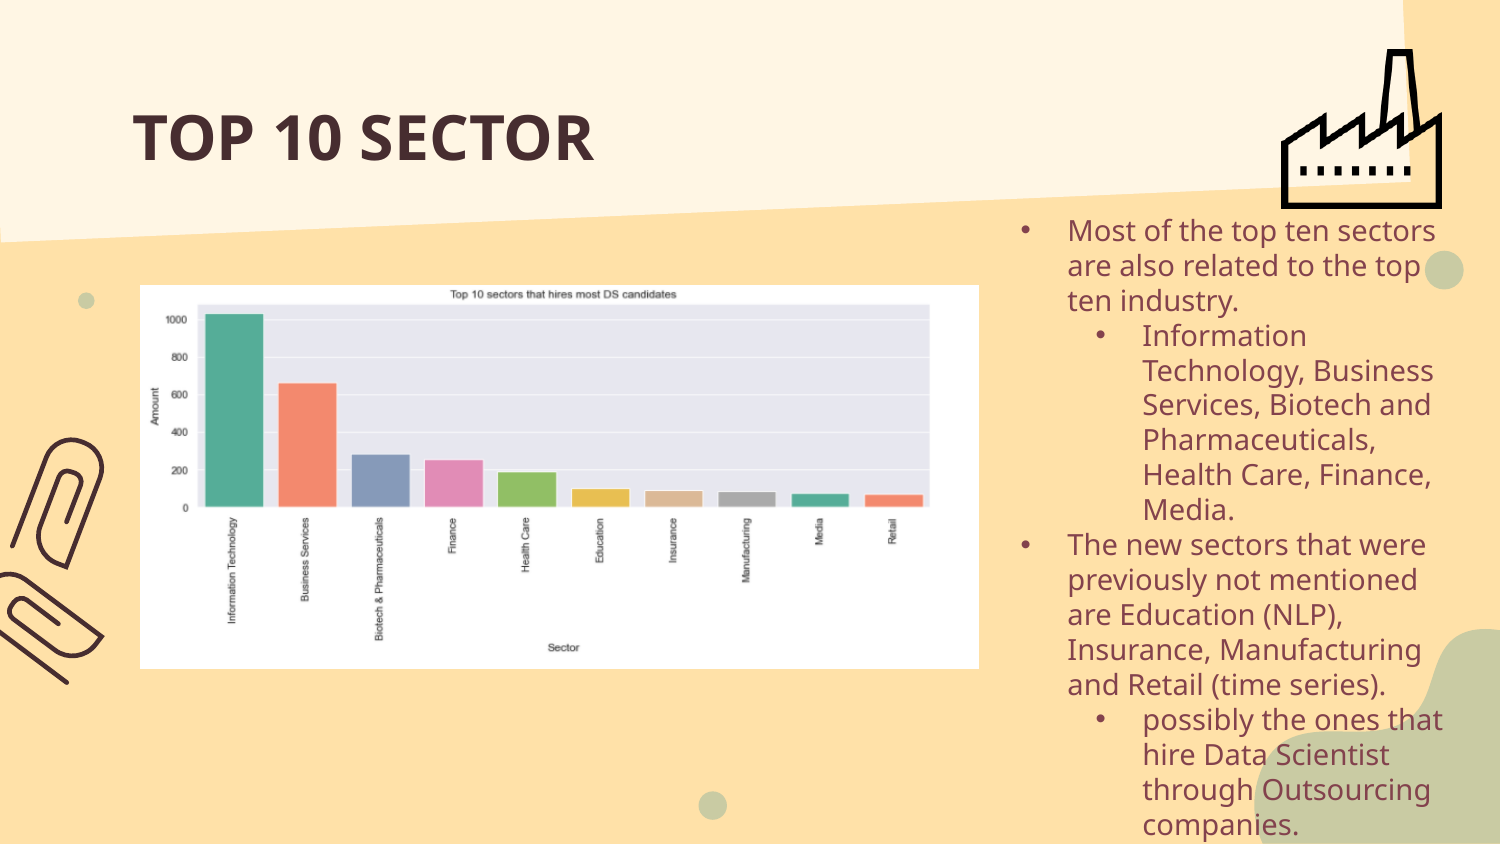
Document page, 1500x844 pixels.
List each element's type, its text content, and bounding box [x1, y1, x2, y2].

title TOP 10 SECTOR [116, 88, 1276, 183]
picture [140, 284, 979, 669]
text_box [0, 0, 1405, 243]
subtitle Most of the top ten sectors are also related to the top ten industry. Information Technology, Business Services, Biotech and Pharmaceuticals, Health Care, Finance, Media. The new sectors that were previously not mentioned are Education (NLP), Insurance, Manufacturing and Retail (time series). possibly the ones that hire Data Scientist through Outsourcing companies. New entrants [1005, 196, 1472, 719]
picture [1281, 48, 1442, 209]
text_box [0, 427, 130, 683]
